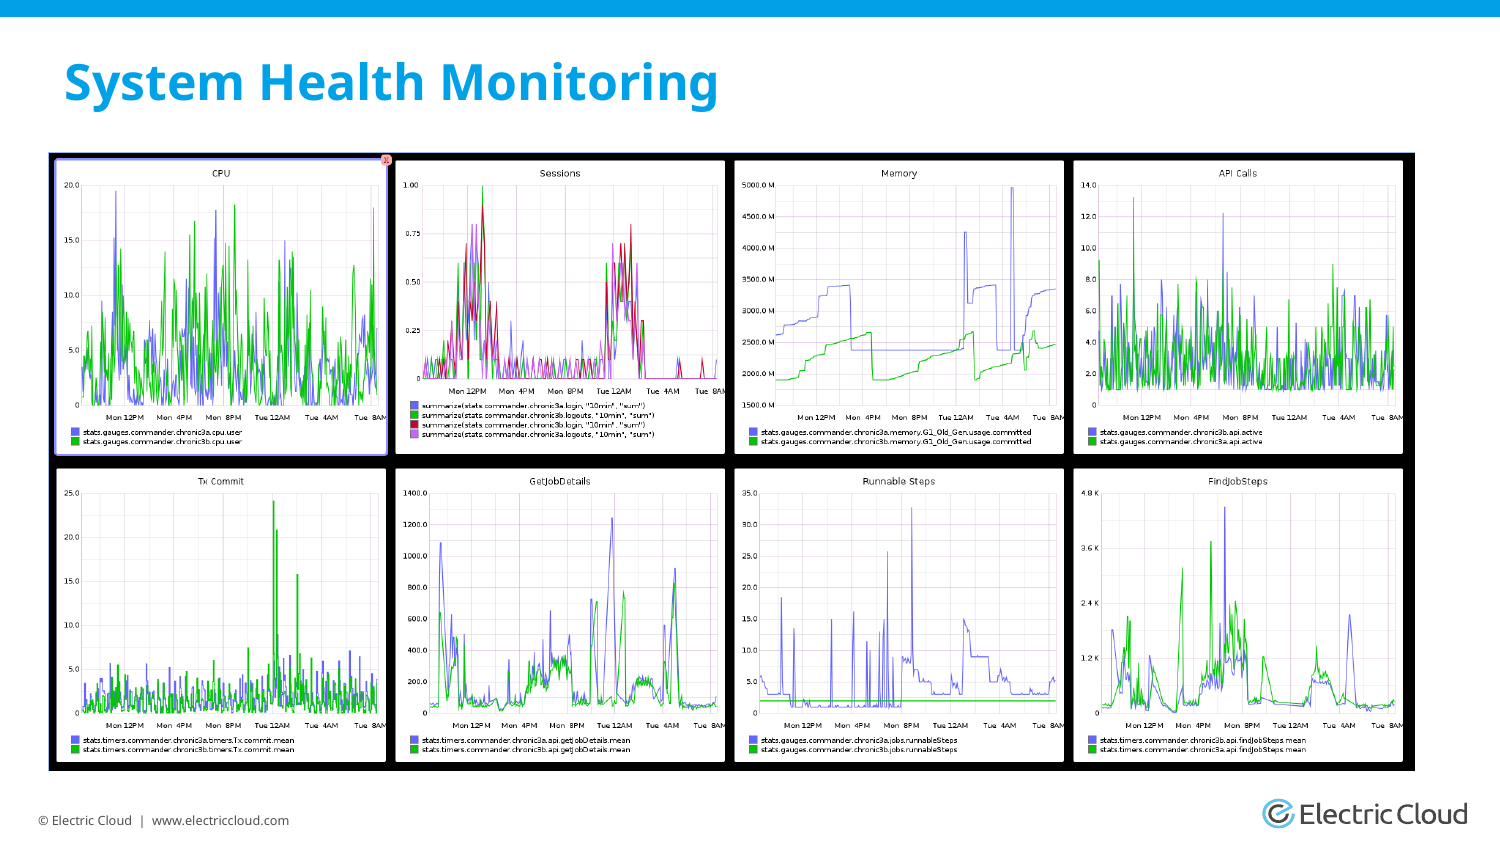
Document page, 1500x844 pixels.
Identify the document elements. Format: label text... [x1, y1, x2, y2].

title System Health Monitoring [50, 42, 1385, 119]
picture [48, 152, 1416, 771]
